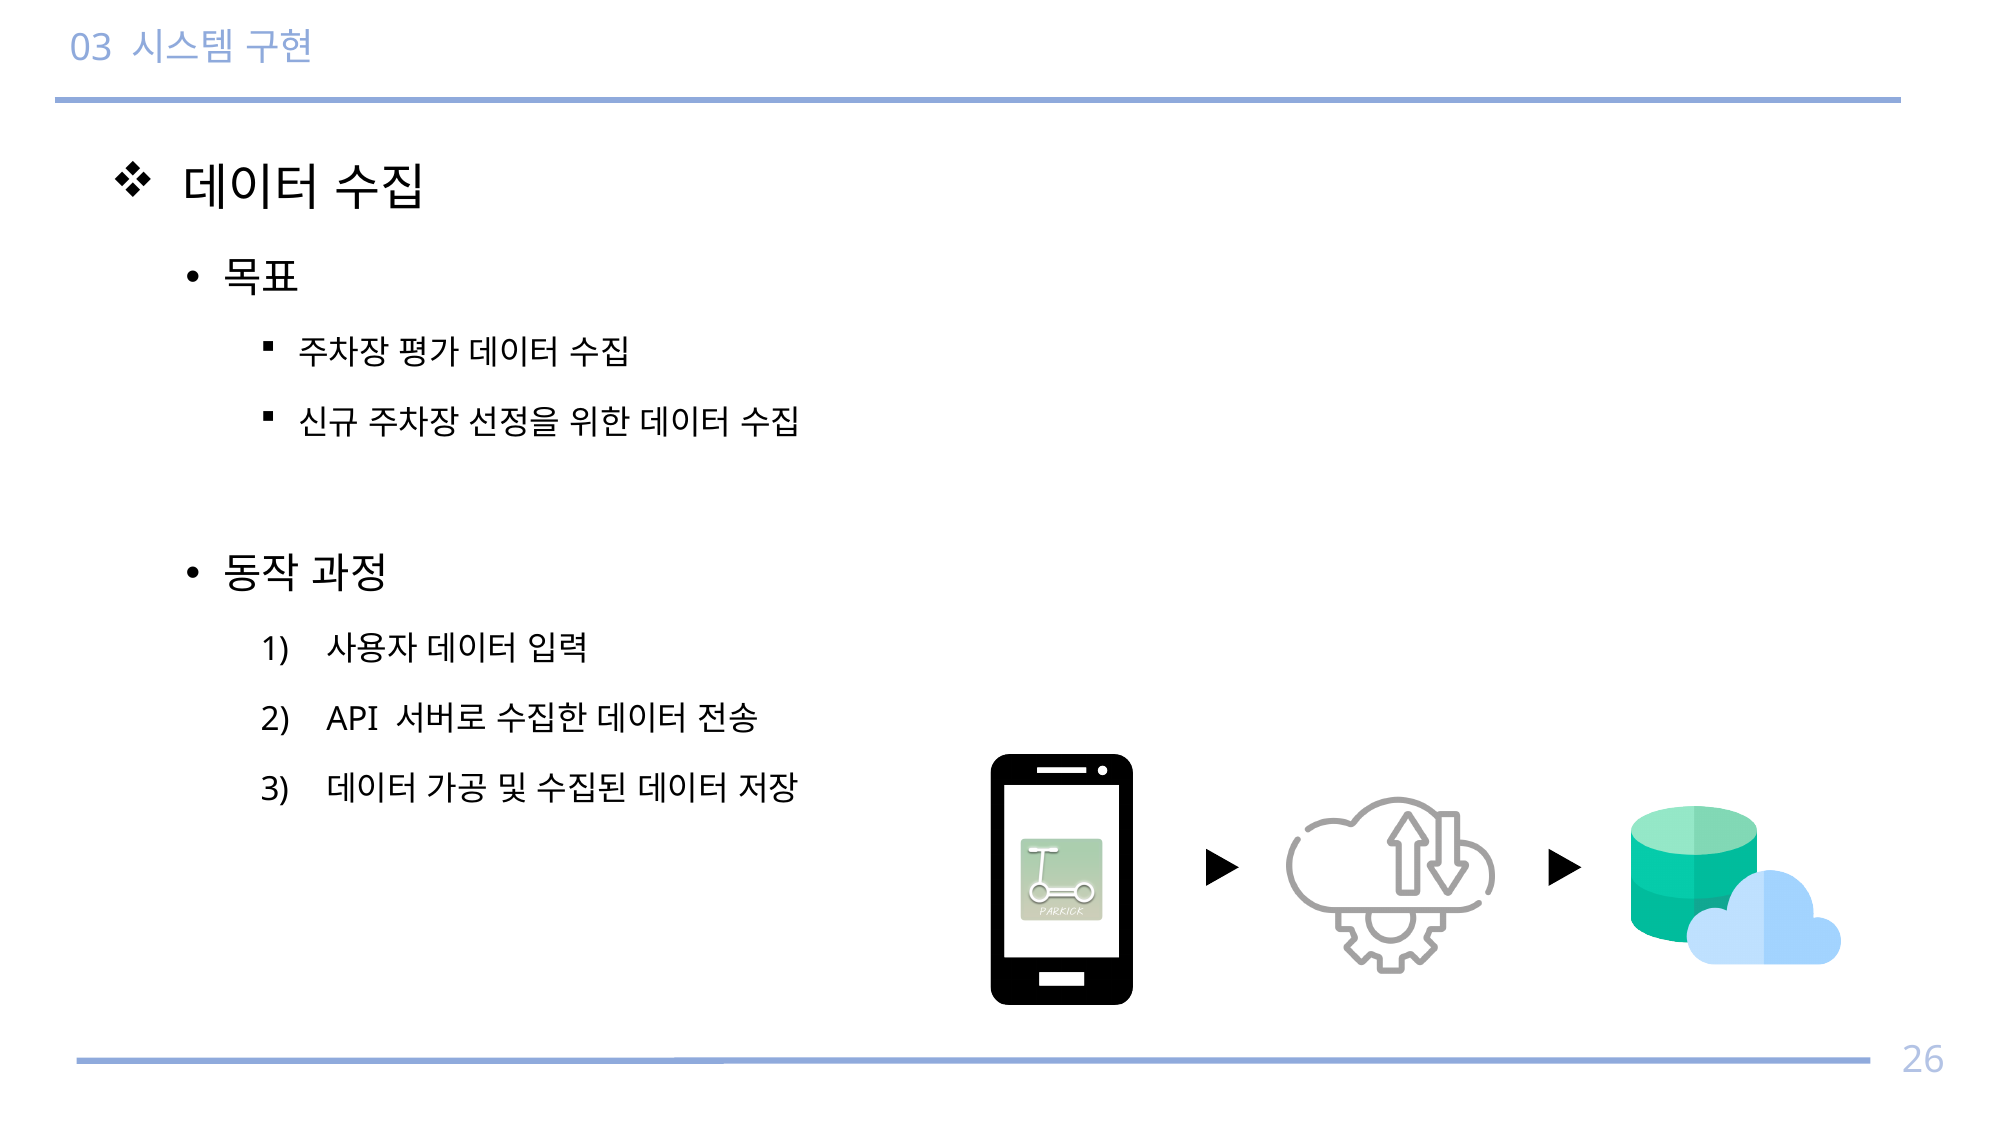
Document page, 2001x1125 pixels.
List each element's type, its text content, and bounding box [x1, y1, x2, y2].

list 데이터 수집 목표 주차장 평가 데이터 수집 신규 주차장 선정을 위한 데이터 수집 동작 과정 사용자 데이터 입력 API 서버로 수집한 데이터 전송 데이터 가공 및 수집된 데이터 저장 [95, 117, 1871, 1030]
title 03 시스템 구현 [54, 10, 1780, 88]
picture [936, 754, 1187, 1005]
picture [1631, 780, 1841, 990]
slide_number 26 [1870, 1030, 1977, 1091]
text_box [1548, 848, 1582, 886]
text_box [1206, 848, 1239, 886]
picture [1286, 780, 1495, 990]
